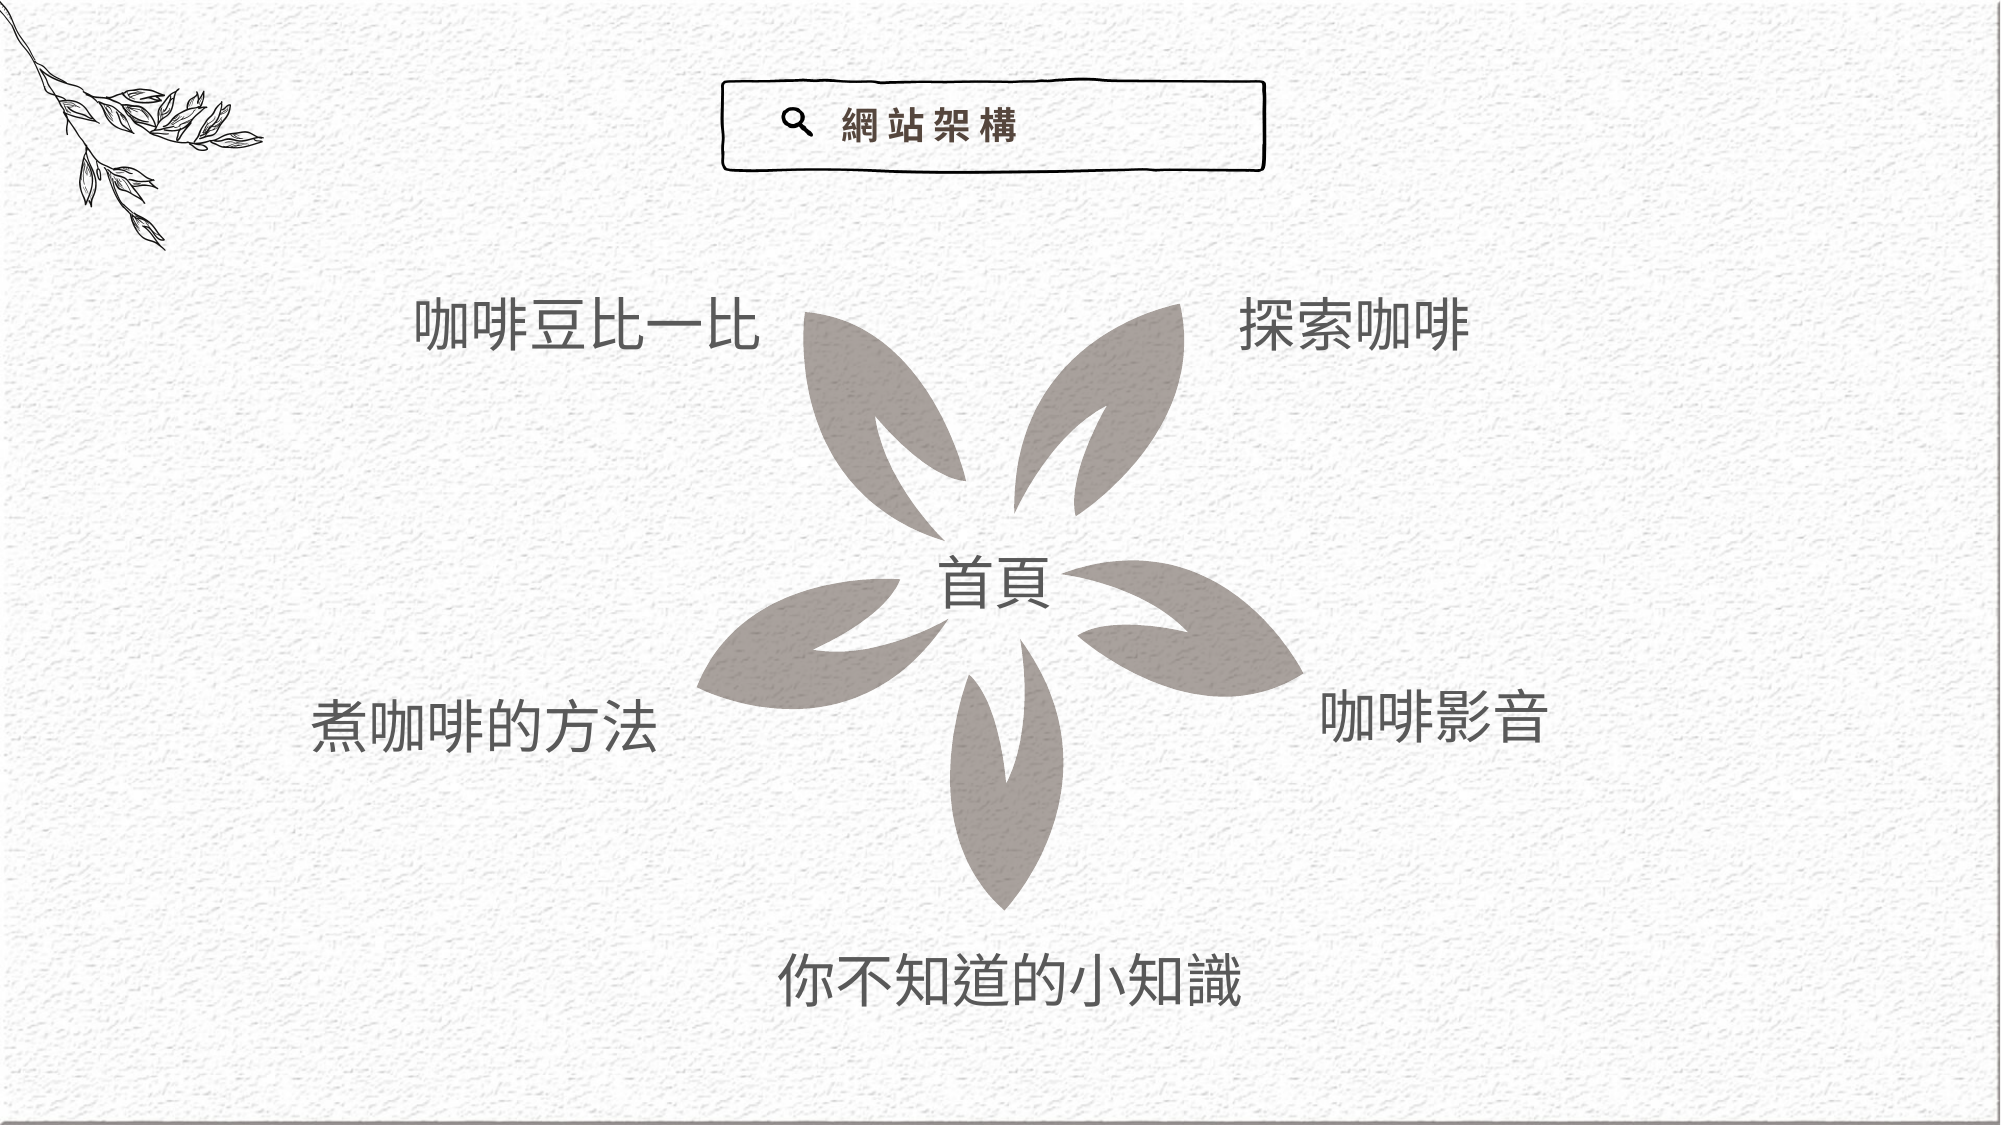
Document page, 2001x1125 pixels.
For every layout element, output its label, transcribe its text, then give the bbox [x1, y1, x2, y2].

text_box 煮咖啡的方法 [81, 683, 675, 768]
text_box 咖啡豆比一比 [184, 280, 777, 366]
picture [0, 0, 2001, 1125]
text_box [950, 639, 1064, 911]
text_box 咖啡影音 [1303, 672, 1897, 758]
text_box [803, 312, 967, 538]
text_box [1069, 560, 1303, 697]
text_box [696, 578, 945, 710]
text_box 首頁 [877, 538, 1069, 624]
text_box [1014, 303, 1185, 517]
text_box 探索咖啡 [1223, 280, 1816, 366]
text_box 你不知道的小知識 [762, 937, 1356, 1022]
